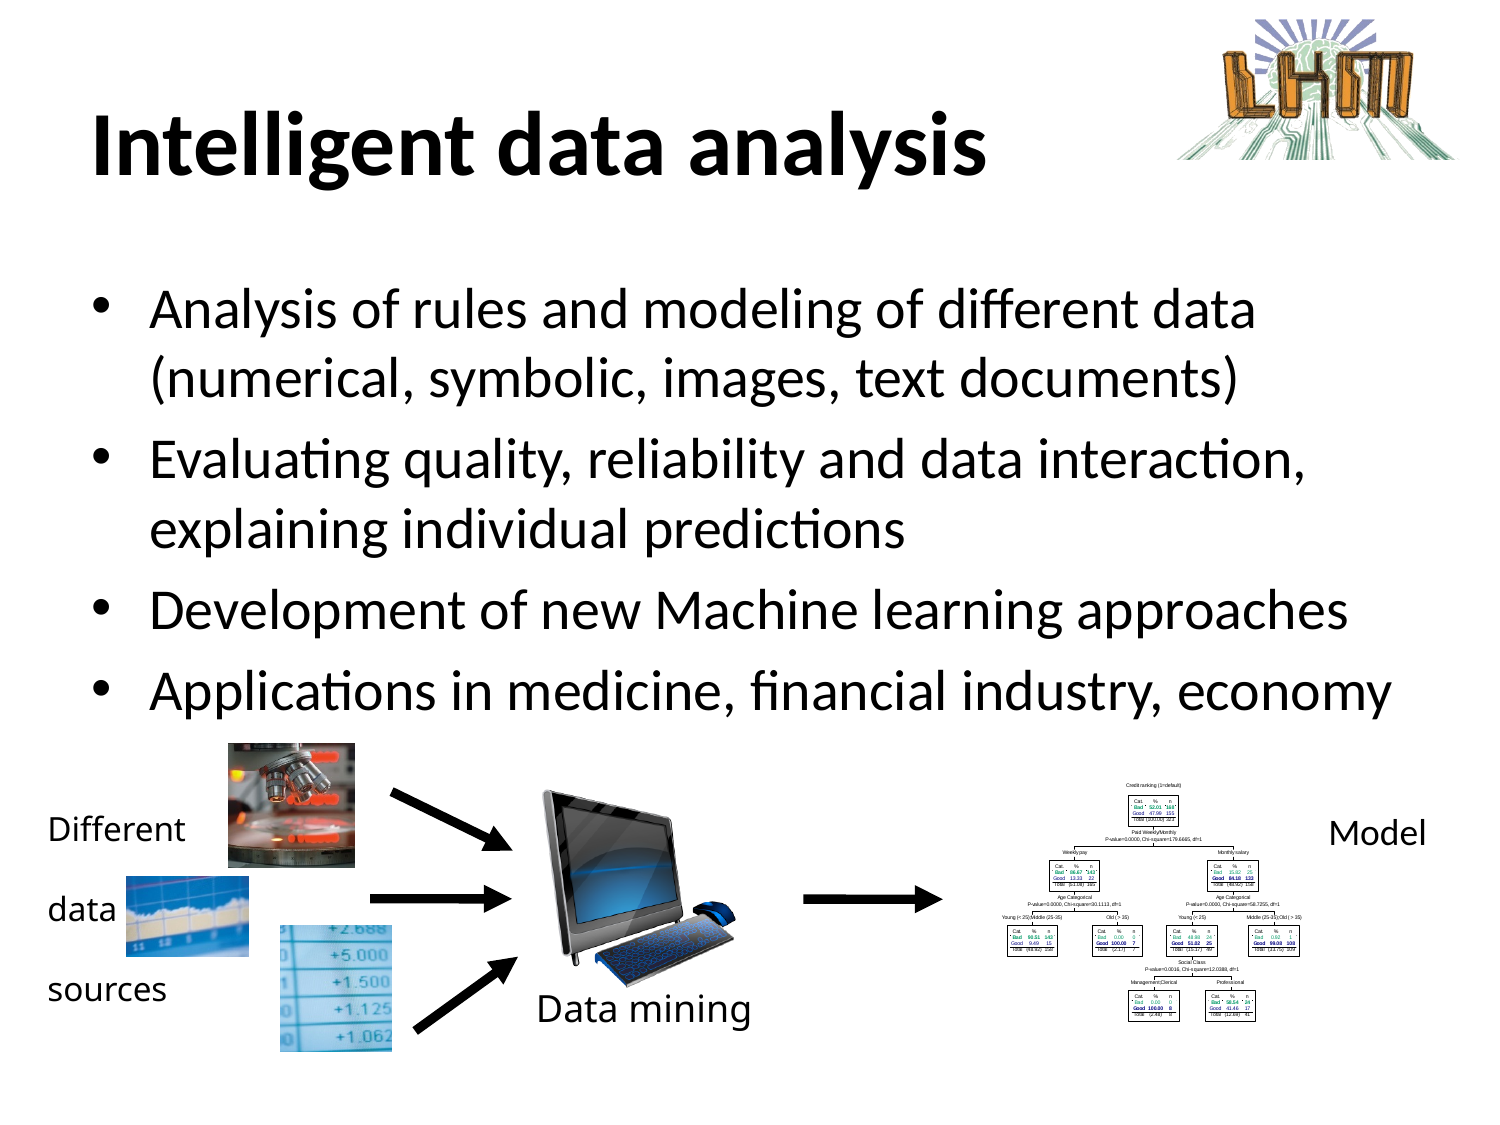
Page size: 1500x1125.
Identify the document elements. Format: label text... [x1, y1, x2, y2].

picture [535, 785, 738, 988]
title Intelligent data analysis [75, 45, 1425, 233]
text_box [370, 892, 513, 906]
text_box [391, 791, 513, 851]
text_box Different data sources [32, 801, 221, 1016]
picture [228, 743, 355, 868]
picture [1174, 18, 1461, 161]
text_box [415, 956, 518, 1032]
picture [960, 748, 1360, 1032]
picture [280, 924, 392, 1052]
text_box Data mining [520, 977, 768, 1038]
text_box Model [1364, 800, 1442, 861]
list Analysis of rules and modeling of different data (numerical, symbolic, images, text documents) Evaluating quality, reliability and data interaction, explaining individual predictions Development of new Machine learning approaches Applications in medicine, financial industry, economy [76, 262, 1425, 776]
picture [126, 876, 250, 957]
text_box [803, 893, 943, 906]
